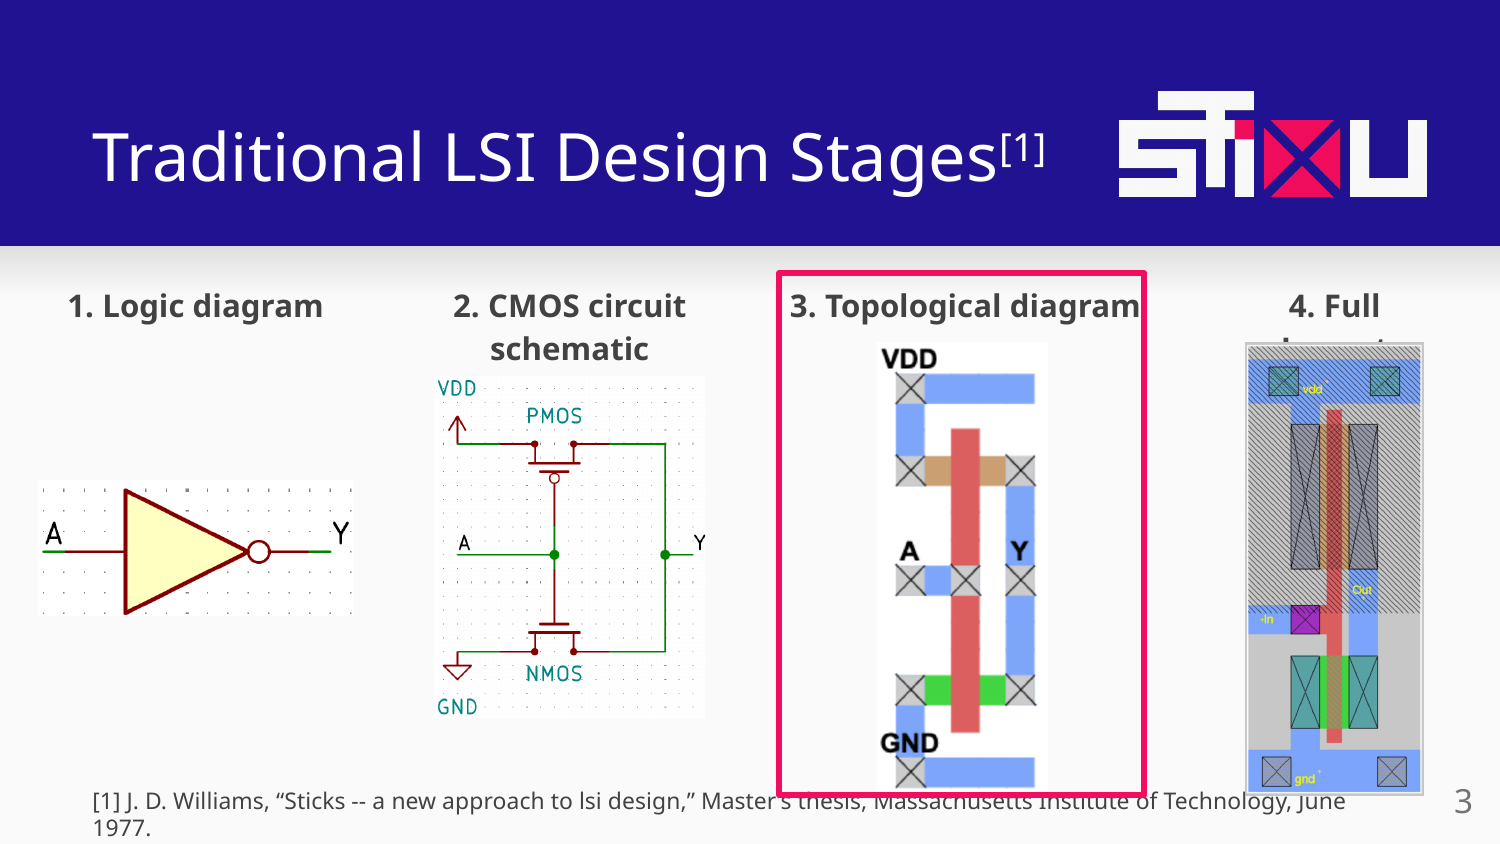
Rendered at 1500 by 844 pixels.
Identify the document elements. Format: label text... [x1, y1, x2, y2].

title Traditional LSI Design Stages[1] [77, 83, 1427, 210]
list [1] J. D. Williams, “Sticks -- a new approach to lsi design,” Master’s thesis, Massachusetts Institute of Technology, June 1977. [77, 764, 1427, 844]
text_box 4. Full Layout [1219, 265, 1450, 382]
text_box 3. Topological diagram [774, 265, 1157, 339]
slide_number ‹#› [1427, 770, 1489, 835]
picture [1245, 342, 1425, 796]
picture [877, 342, 1048, 796]
text_box [779, 273, 1144, 796]
list 2. CMOS circuit schematic [363, 265, 777, 358]
picture [1118, 91, 1427, 198]
picture [37, 480, 355, 616]
list 1. Logic diagram [42, 265, 350, 334]
picture [434, 376, 706, 720]
